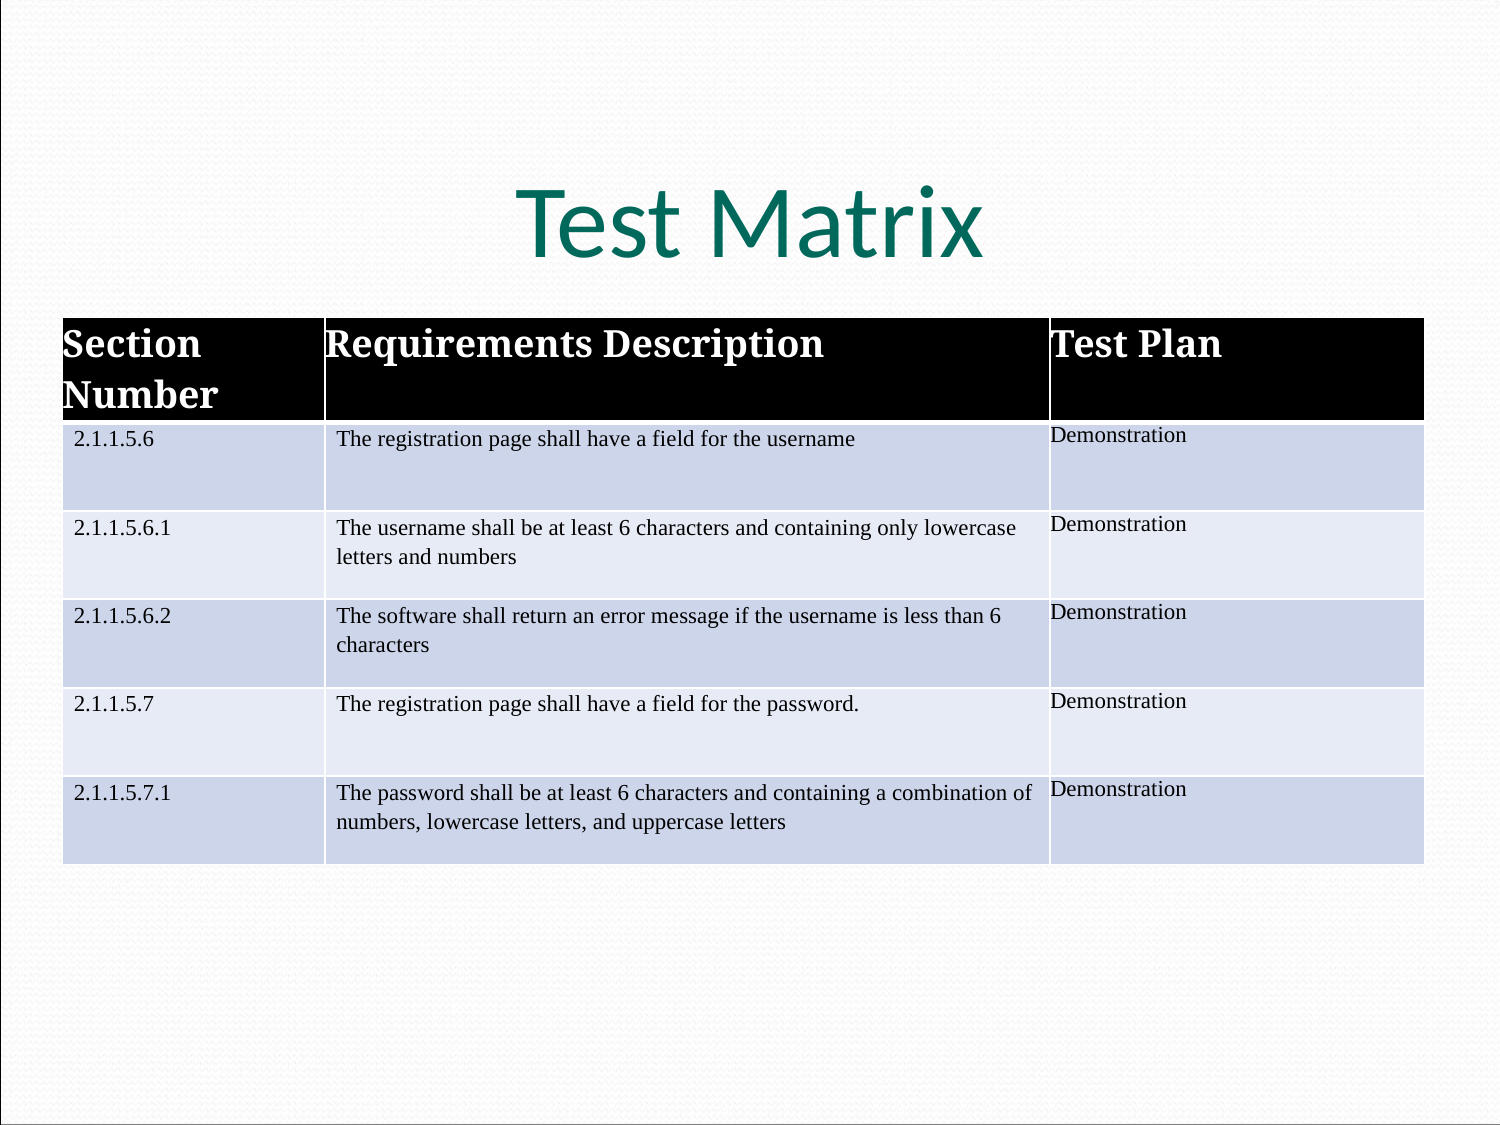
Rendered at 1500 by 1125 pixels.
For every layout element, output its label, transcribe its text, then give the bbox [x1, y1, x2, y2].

table_cell 2.1.1.5.7 [63, 689, 324, 775]
table_cell Demonstration [1051, 512, 1424, 598]
title Test Matrix [75, 90, 1425, 279]
table_cell Demonstration [1051, 689, 1424, 775]
table_cell The registration page shall have a field for the username [326, 425, 1049, 510]
table_cell Demonstration [1051, 777, 1424, 864]
table_cell 2.1.1.5.6.2 [63, 600, 324, 687]
table_header Test Plan [1051, 318, 1424, 420]
table_cell The registration page shall have a field for the password. [326, 689, 1049, 775]
table_cell Demonstration [1051, 425, 1424, 510]
picture [0, 0, 1500, 1125]
table_cell The software shall return an error message if the username is less than 6 characters [326, 600, 1049, 687]
table_header Section Number [63, 318, 324, 420]
table_cell 2.1.1.5.6 [63, 425, 324, 510]
table_cell The password shall be at least 6 characters and containing a combination of numbers, lowercase letters, and uppercase letters [326, 777, 1049, 864]
table_cell 2.1.1.5.6.1 [63, 512, 324, 598]
table_cell Demonstration [1051, 600, 1424, 687]
table_cell 2.1.1.5.7.1 [63, 777, 324, 864]
table_header Requirements Description [326, 318, 1049, 420]
table_cell The username shall be at least 6 characters and containing only lowercase letters and numbers [326, 512, 1049, 598]
